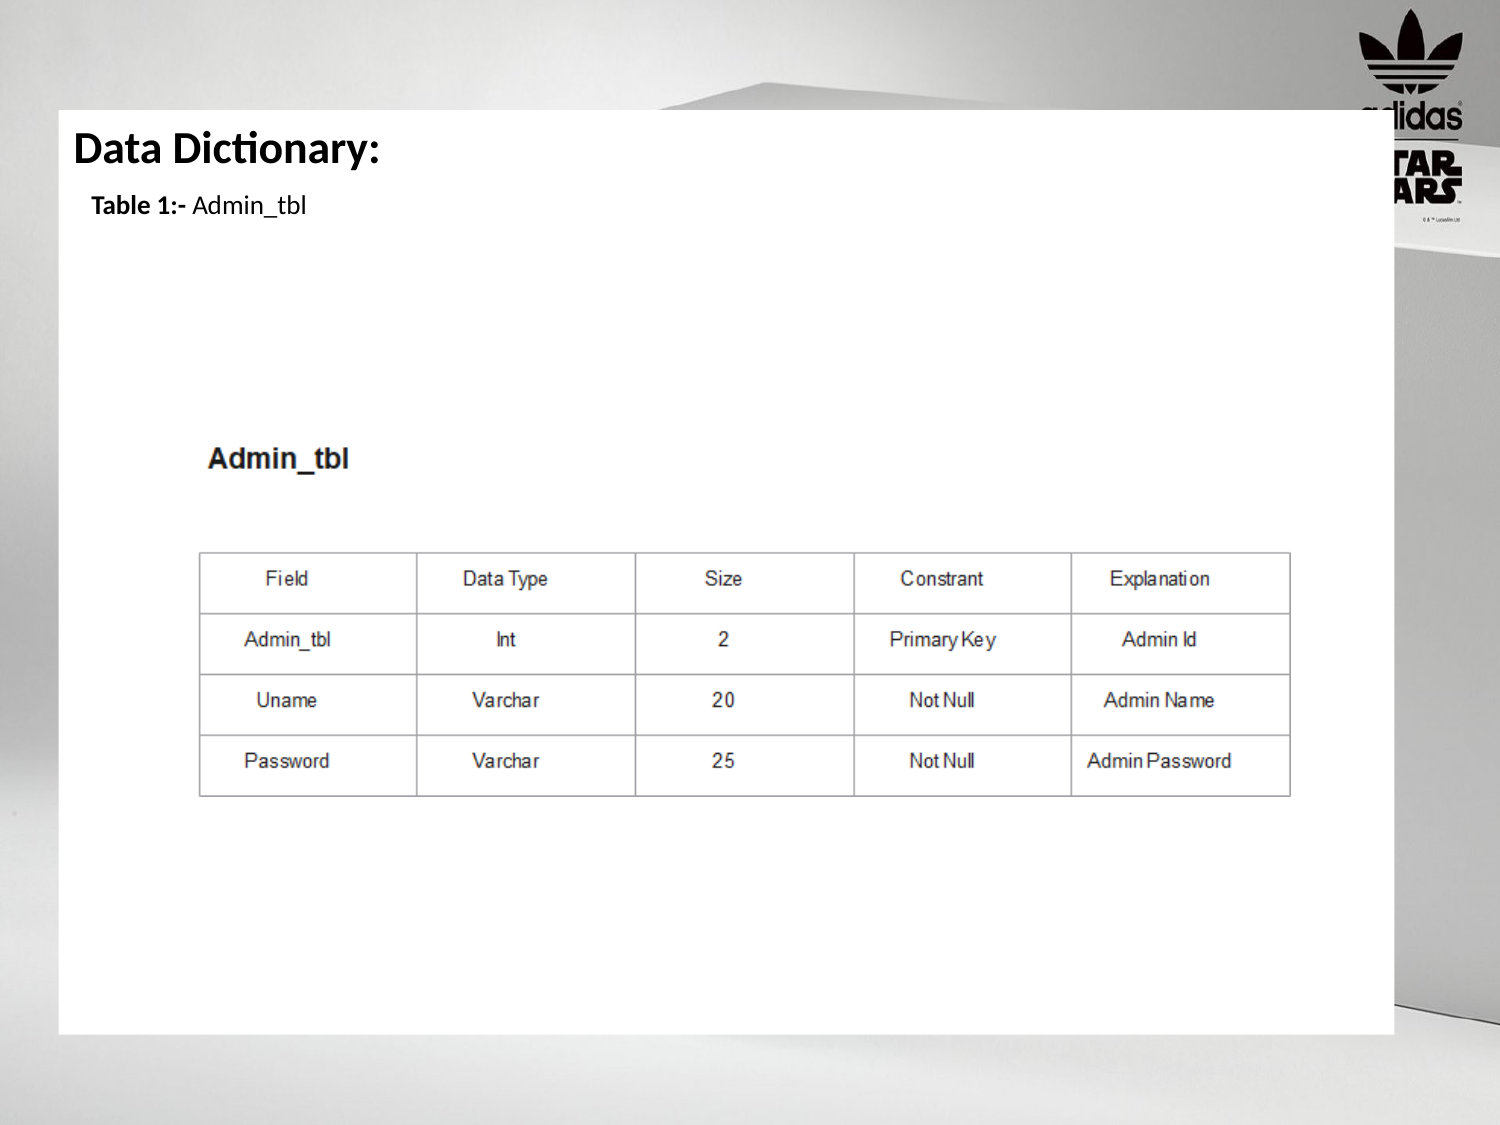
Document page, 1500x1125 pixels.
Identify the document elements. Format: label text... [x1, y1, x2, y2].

picture [187, 396, 1291, 798]
text_box Data Dictionary: Table 1:- Admin_tbl [58, 405, 1395, 1035]
picture [0, 405, 1500, 1125]
text_box Data Dictionary: Table 1:- Admin_tbl [58, 110, 1395, 404]
picture [0, 0, 1500, 404]
